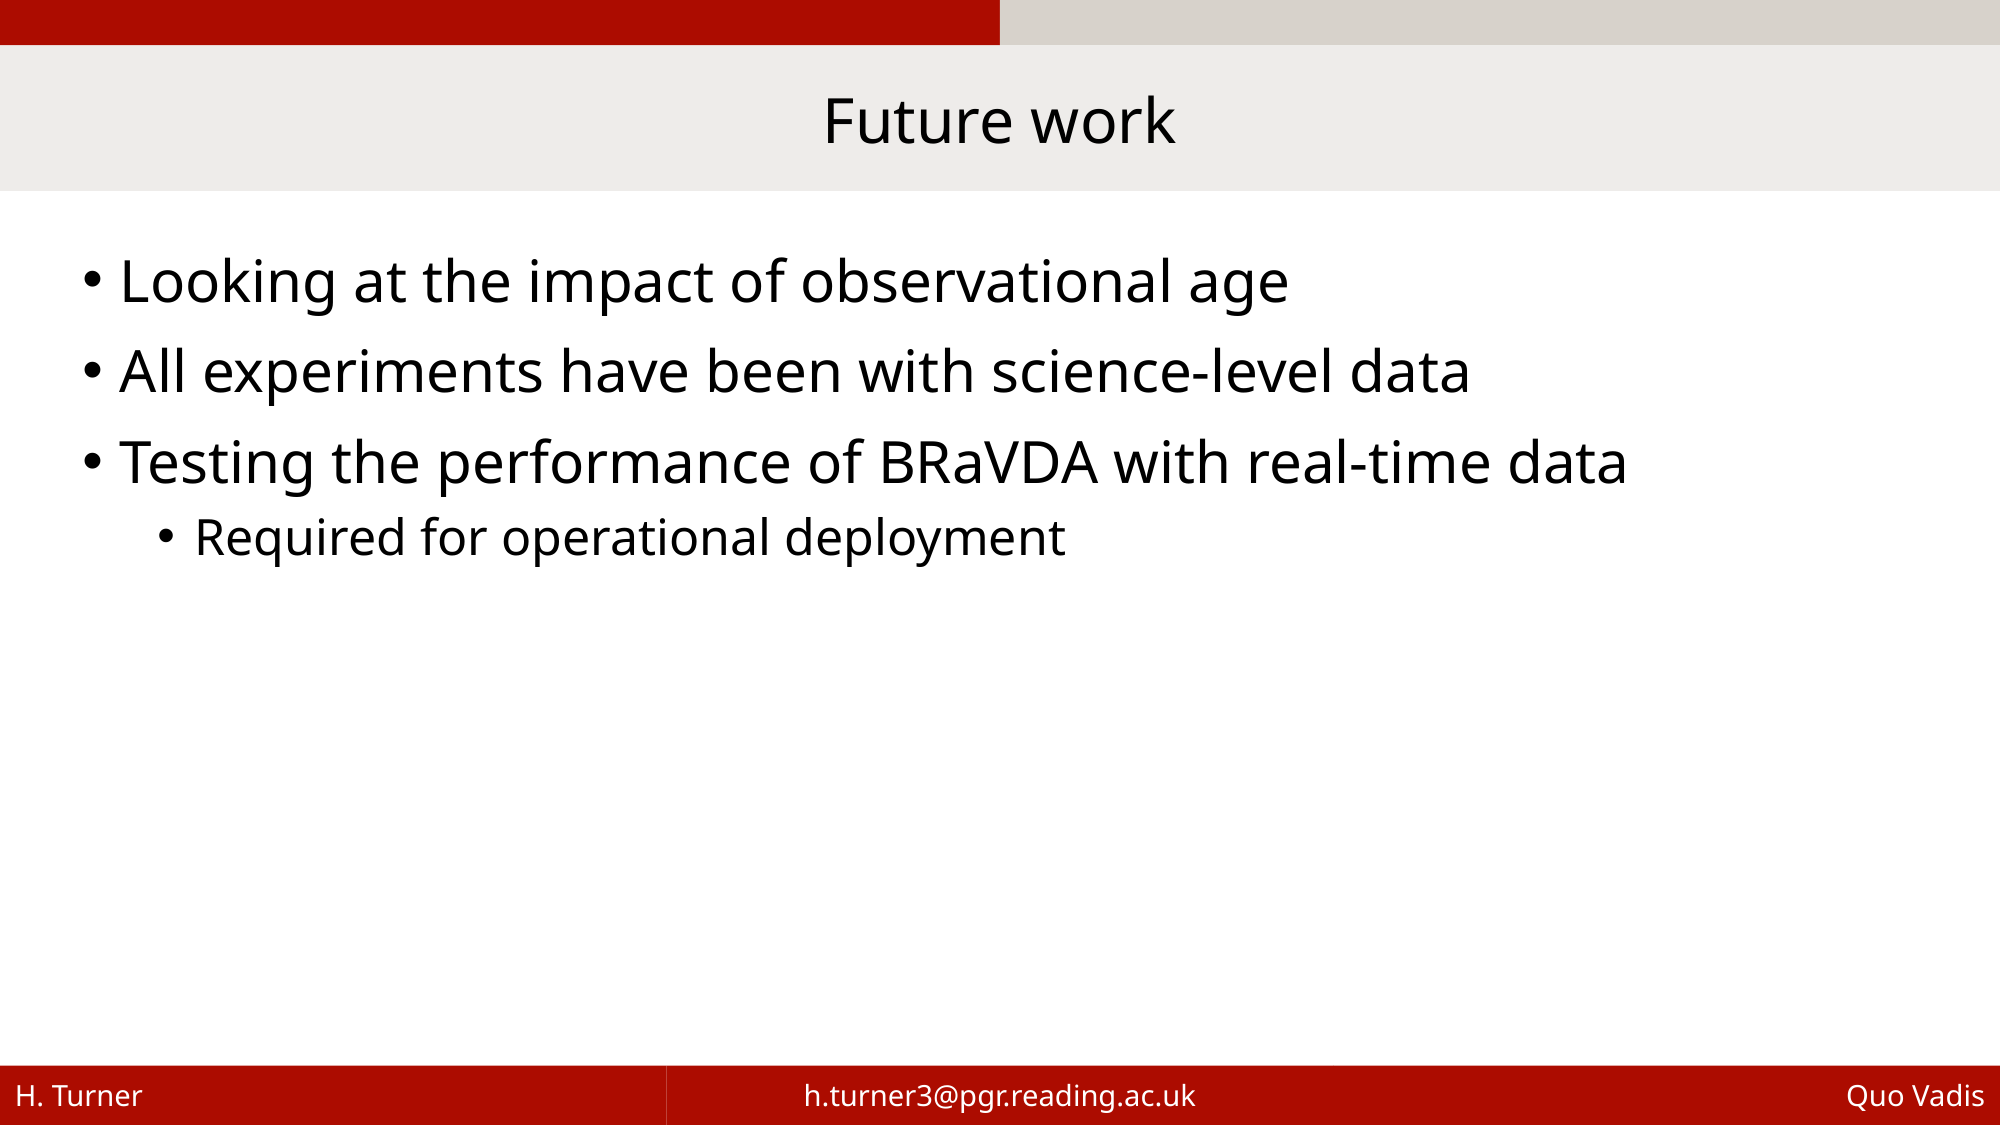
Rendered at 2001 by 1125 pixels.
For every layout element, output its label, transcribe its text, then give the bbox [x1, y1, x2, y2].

text_box Future work [0, 44, 2000, 192]
text_box [0, 0, 999, 44]
text_box H. Turner [0, 1064, 666, 1125]
text_box Looking at the impact of observational age All experiments have been with science-level data Testing the performance of BRaVDA with real-time data Required for operational deployment [67, 236, 1933, 1019]
text_box h.turner3@pgr.reading.ac.uk [666, 1064, 1332, 1125]
text_box Quo Vadis [1332, 1064, 2000, 1125]
text_box [999, 0, 2000, 44]
